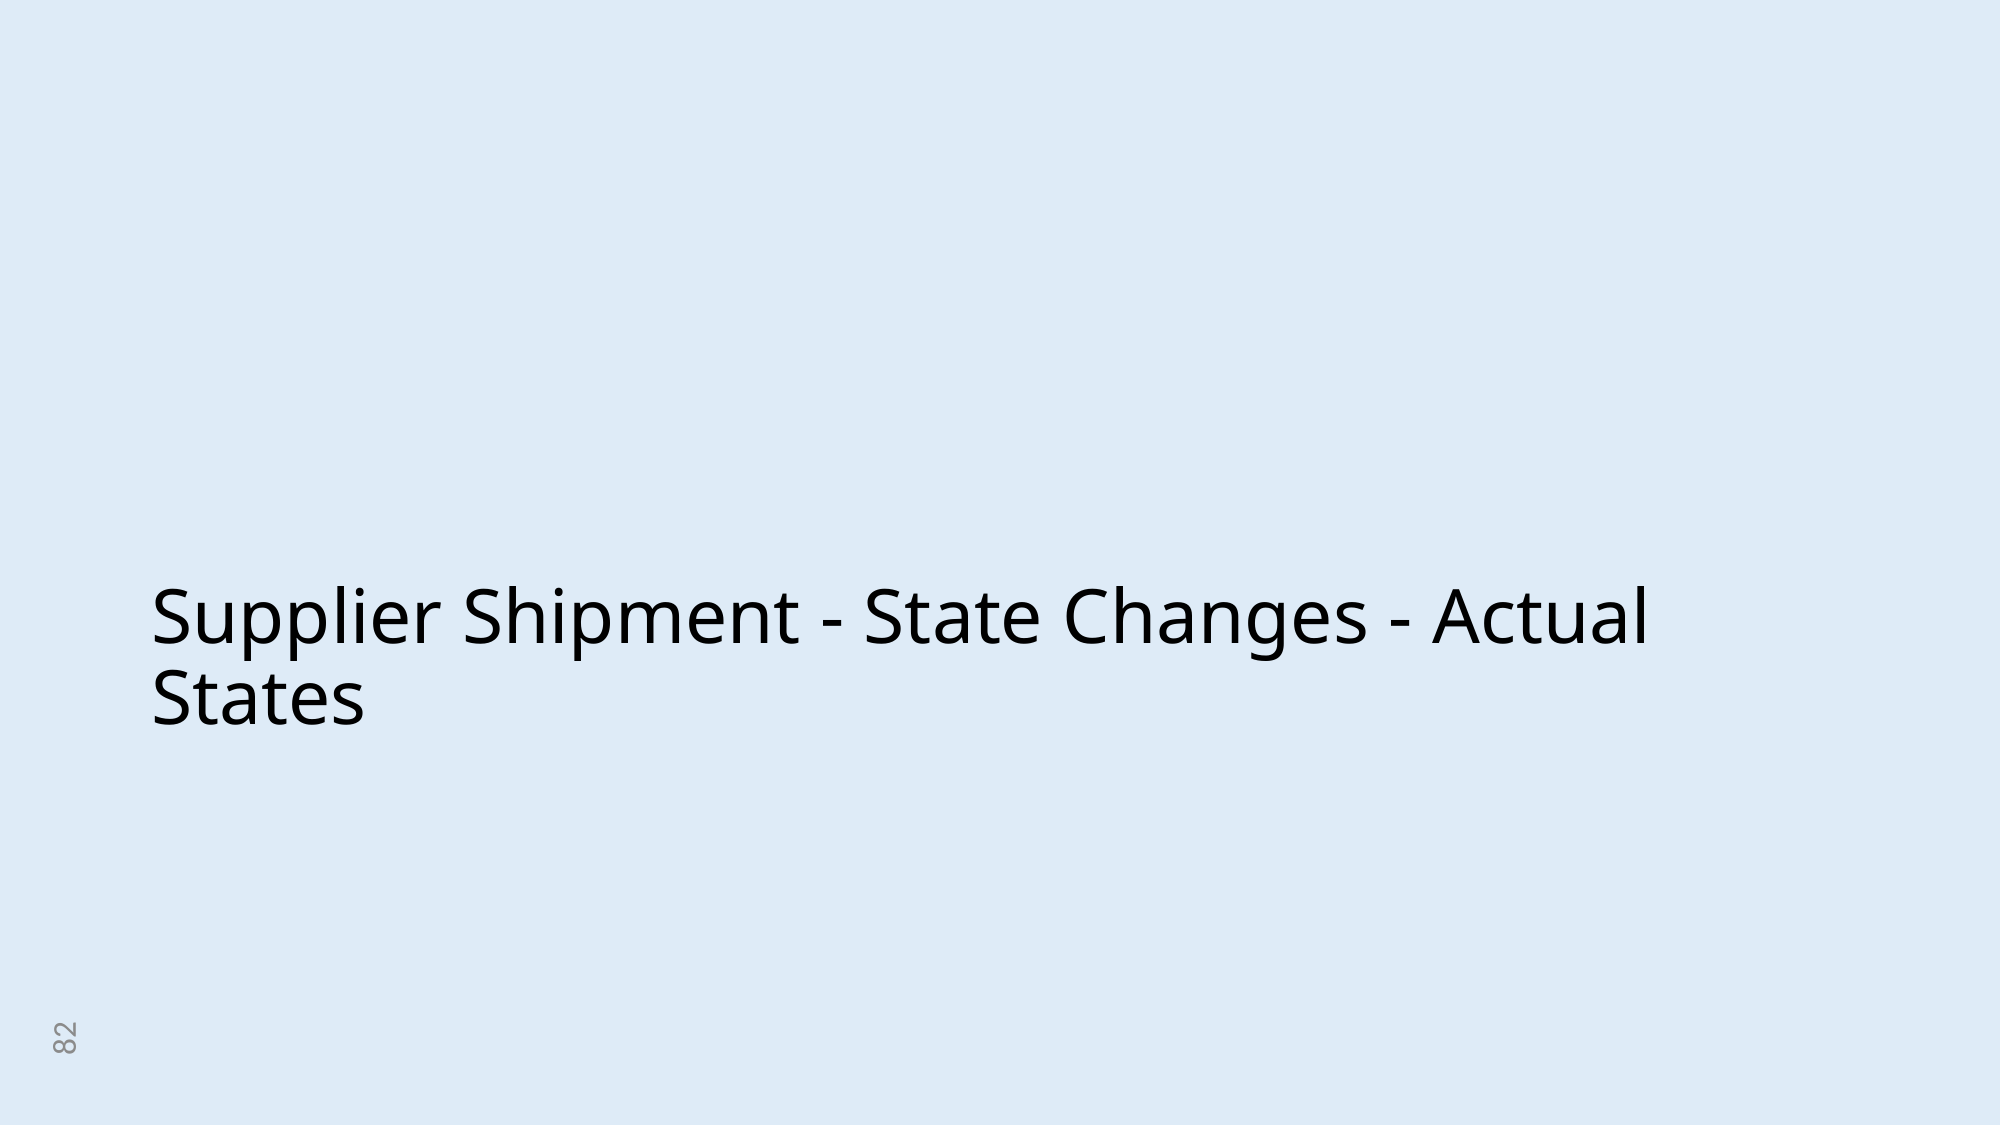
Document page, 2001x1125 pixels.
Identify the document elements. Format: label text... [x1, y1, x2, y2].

slide_number 82 [32, 969, 93, 1108]
title Supplier Shipment - State Changes - Actual States [136, 280, 1862, 749]
